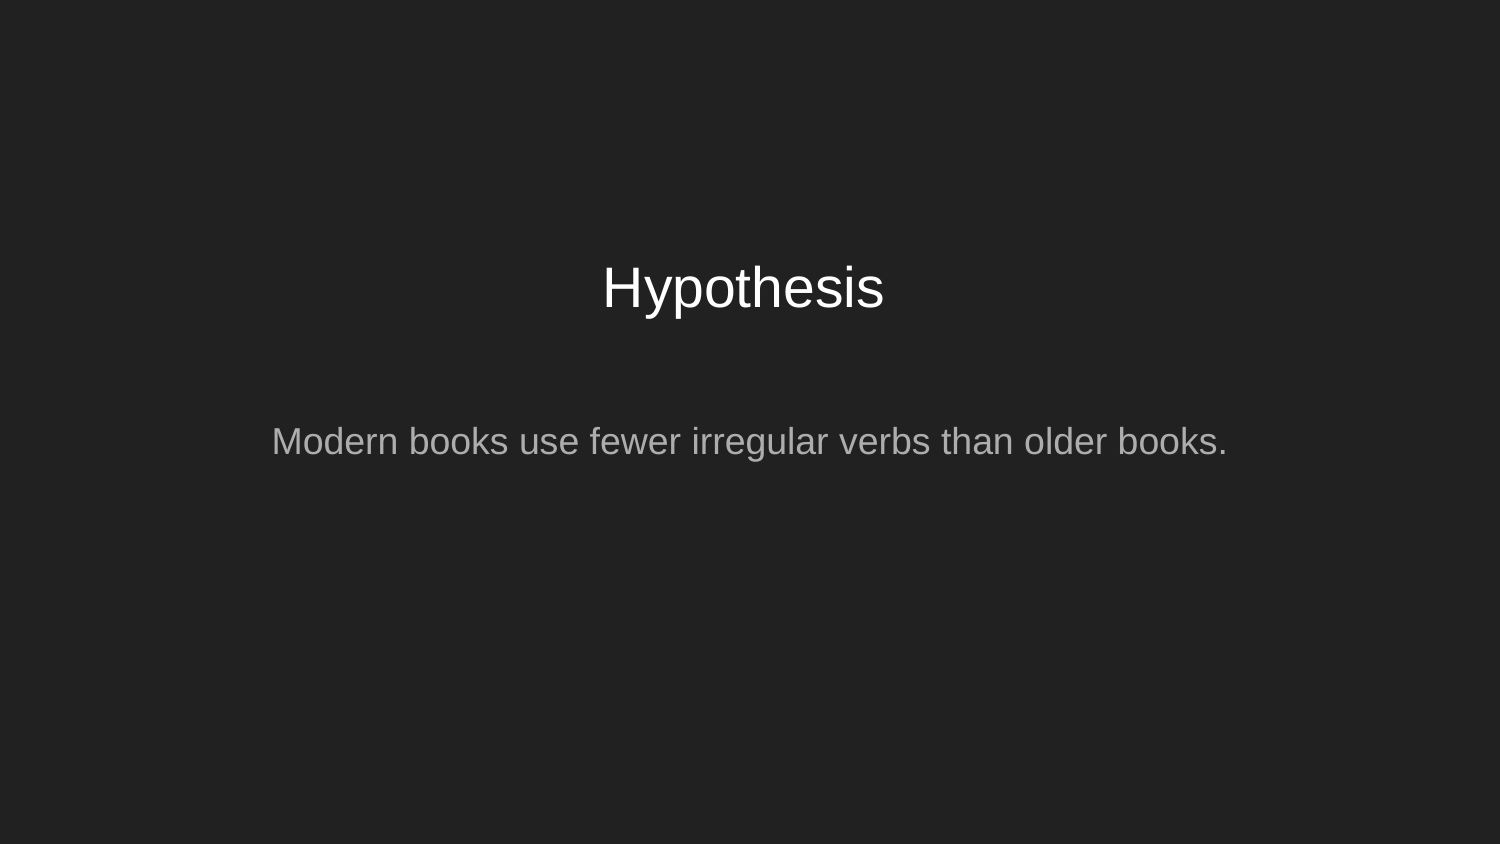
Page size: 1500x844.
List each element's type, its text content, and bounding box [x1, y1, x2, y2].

list Modern books use fewer irregular verbs than older books. [51, 399, 1449, 844]
title Hypothesis [51, 240, 1449, 335]
